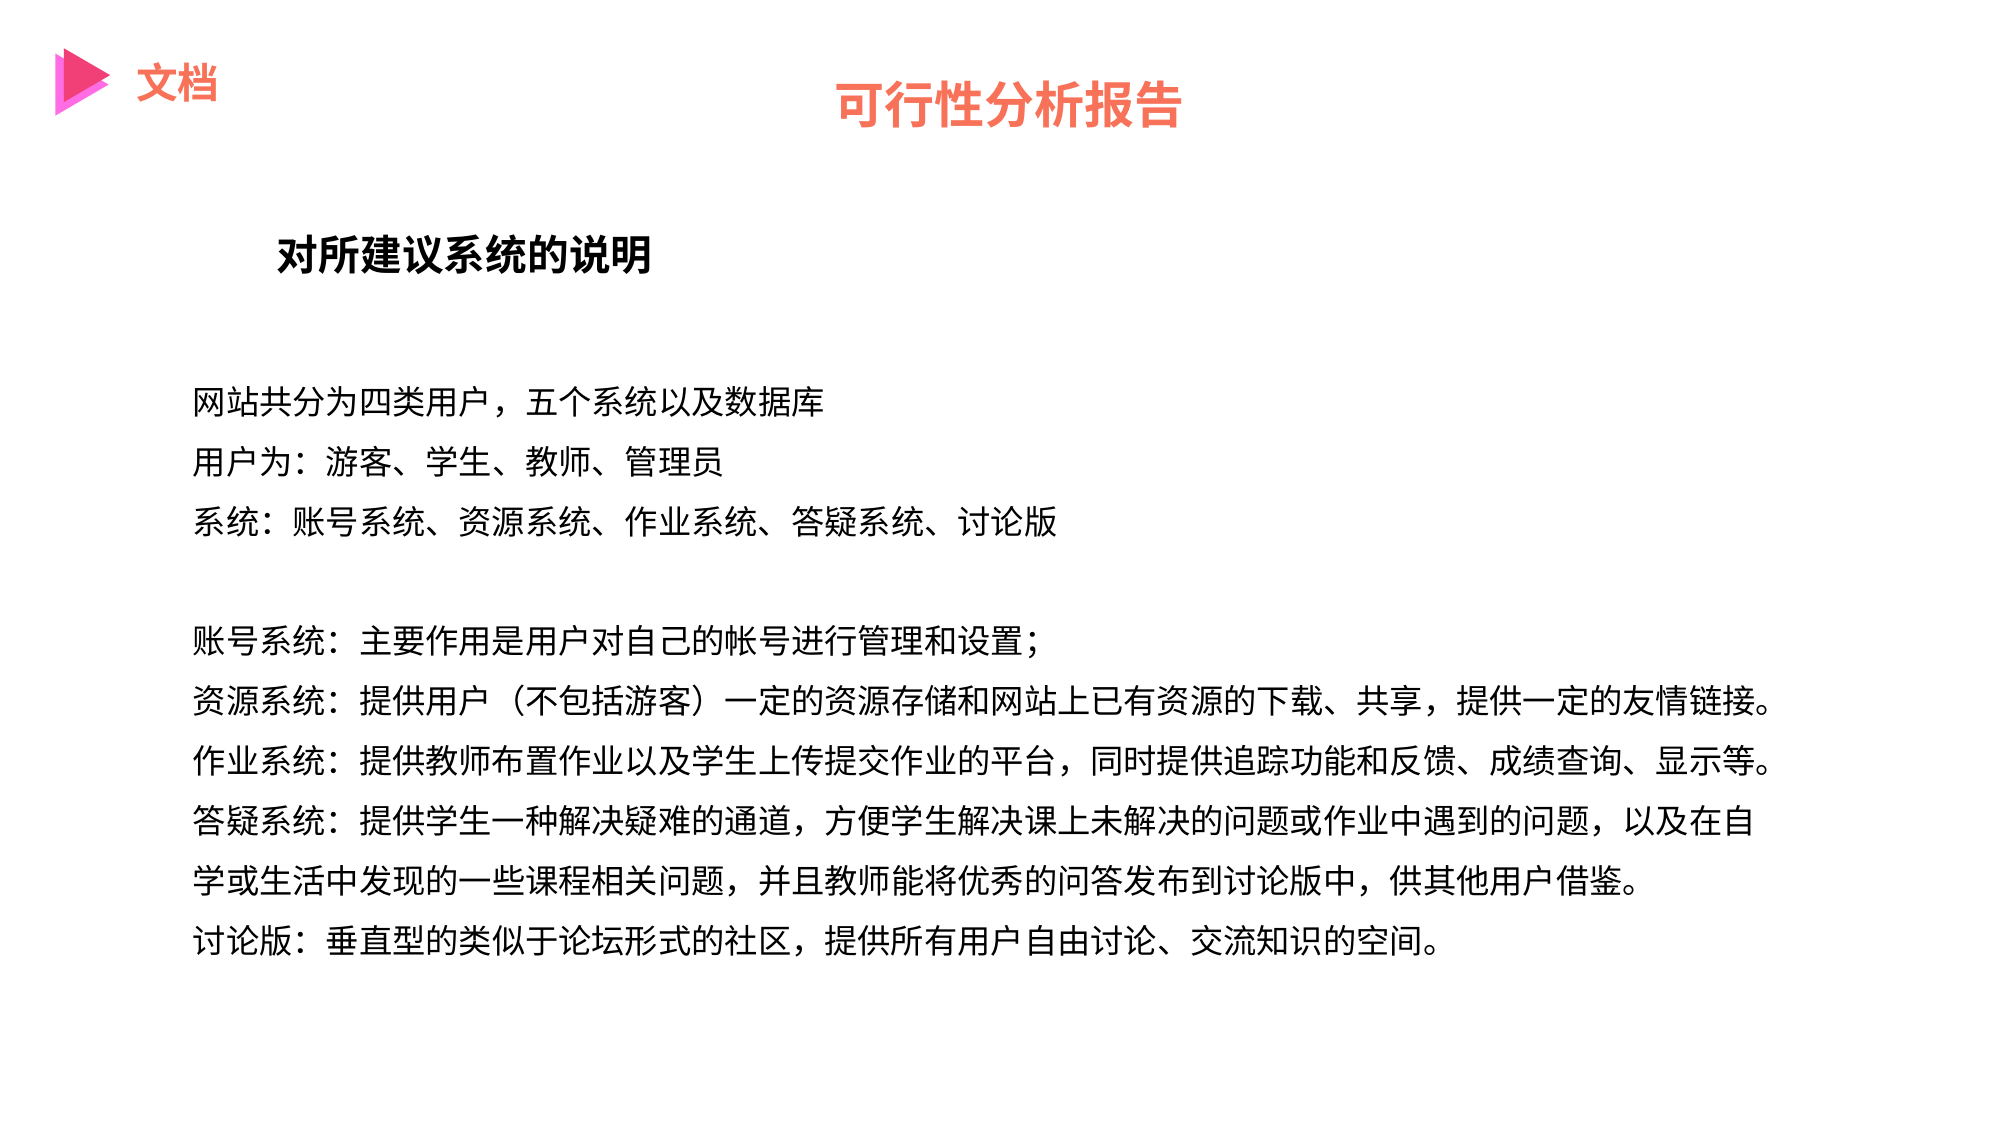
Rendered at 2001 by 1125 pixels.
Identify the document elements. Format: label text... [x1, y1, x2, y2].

text_box 文档 [121, 48, 455, 114]
text_box 网站共分为四类用户，五个系统以及数据库 用户为：游客、学生、教师、管理员 系统：账号系统、资源系统、作业系统、答疑系统、讨论版 账号系统：主要作用是用户对自己的帐号进行管理和设置； 资源系统：提供用户（不包括游客）一定的资源存储和网站上已有资源的下载、共享，提供一定的友情链接。 作业系统：提供教师布置作业以及学生上传提交作业的平台，同时提供追踪功能和反馈、成绩查询、显示等。 答疑系统：提供学生一种解决疑难的通道，方便学生解决课上未解决的问题或作业中遇到的问题，以及在自 学或生活中发现的一些课程相关问题，并且教师能将优秀的问答发布到讨论版中，供其他用户借鉴。 讨论版：垂直型的类似于论坛形式的社区，提供所有用户自由讨论、交流知识的空间。 [178, 353, 1986, 968]
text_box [55, 48, 111, 116]
text_box 可行性分析报告 [719, 66, 1301, 142]
text_box 对所建议系统的说明 [262, 221, 668, 286]
